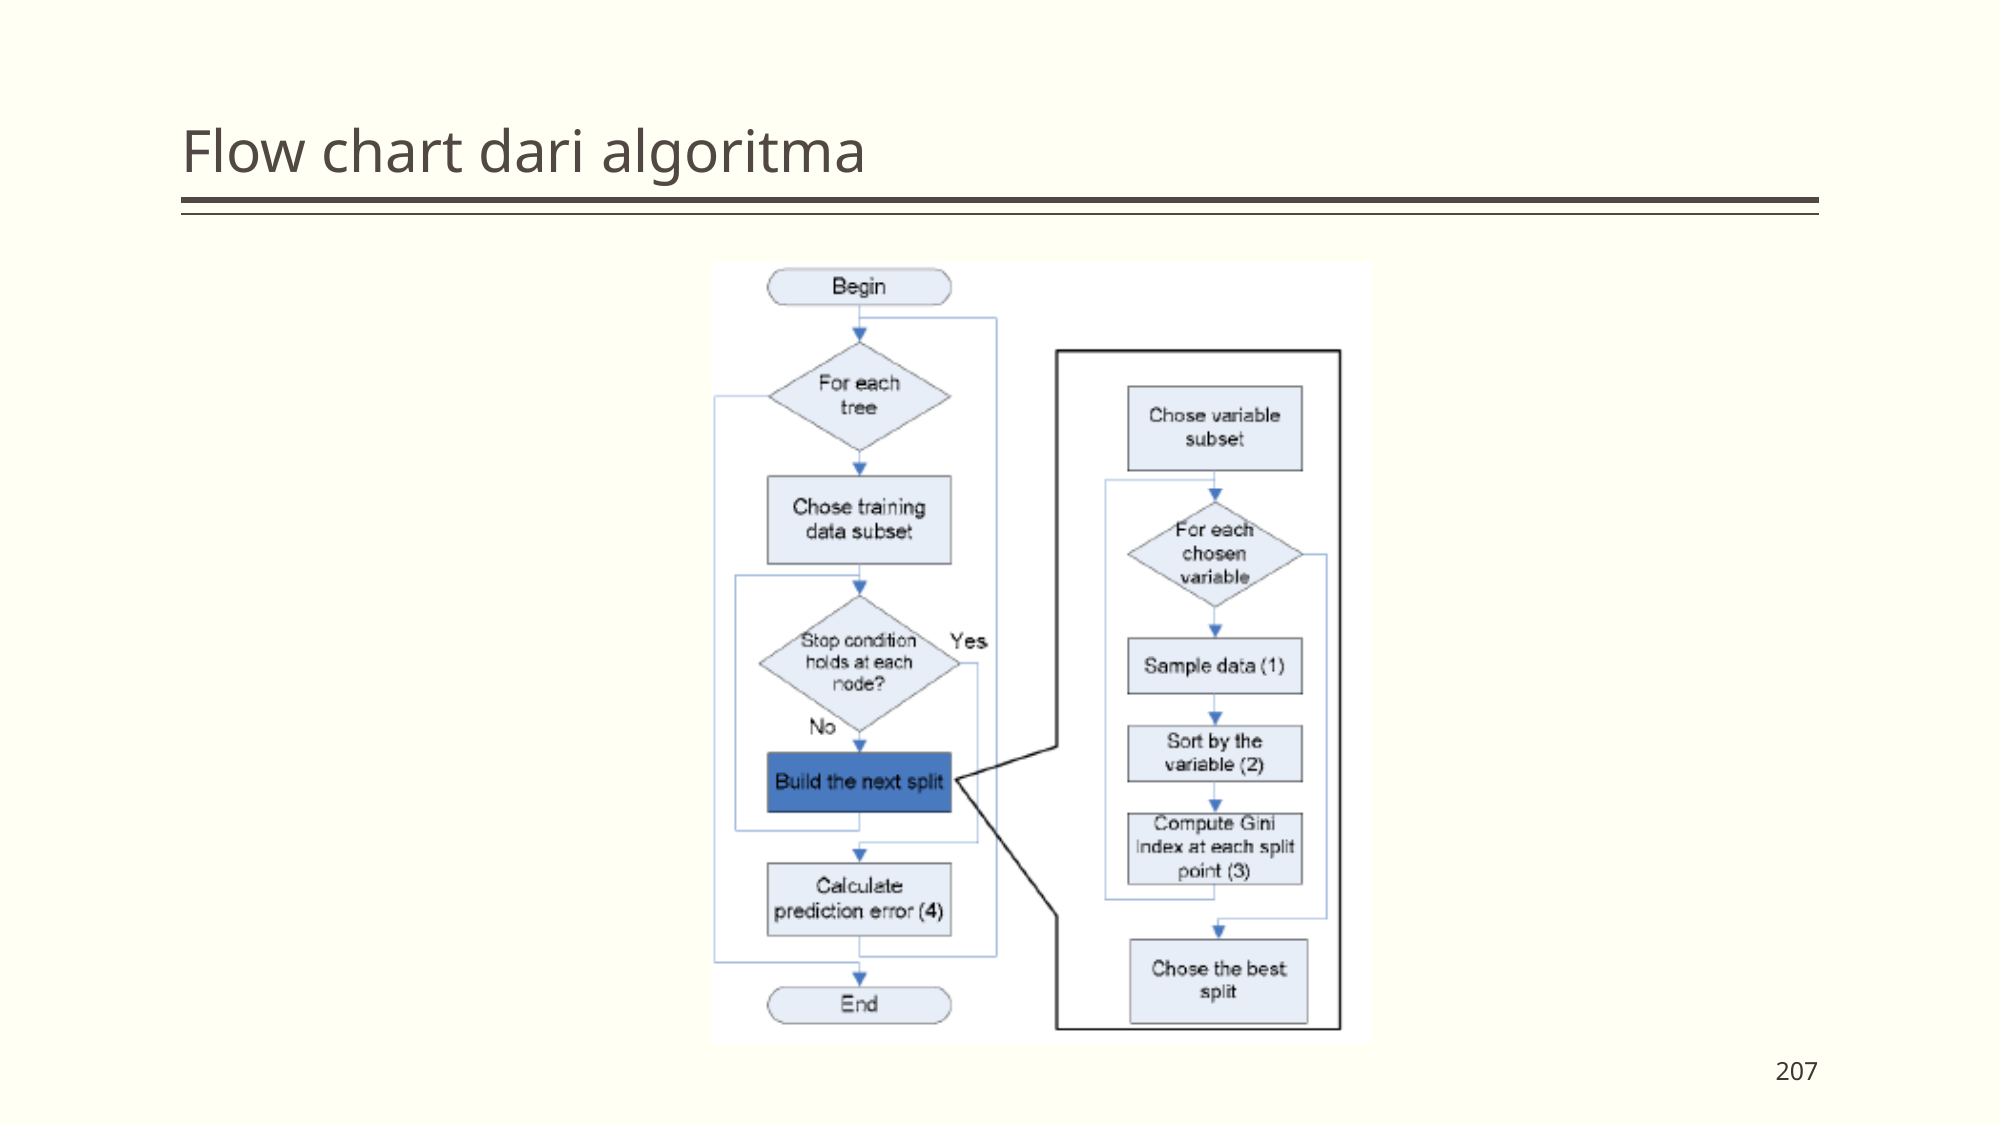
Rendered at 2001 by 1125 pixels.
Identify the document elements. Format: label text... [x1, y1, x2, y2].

title Flow chart dari algoritma [181, 12, 1819, 193]
picture [712, 262, 1372, 1044]
slide_number 207 [1518, 1042, 1819, 1103]
